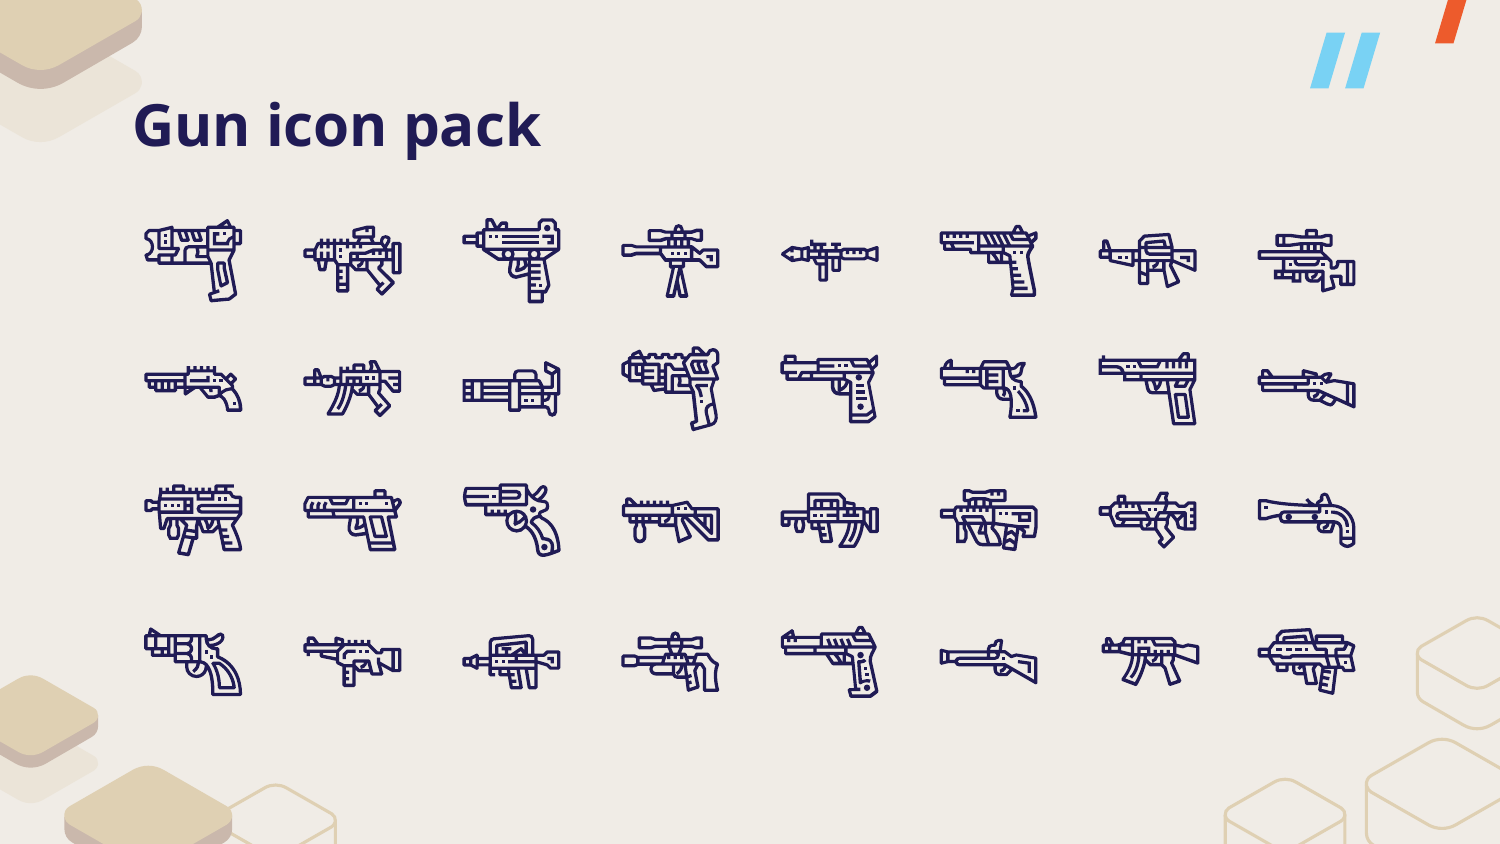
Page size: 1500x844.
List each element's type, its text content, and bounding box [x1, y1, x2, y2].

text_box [621, 223, 720, 299]
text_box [462, 633, 561, 690]
title Gun icon pack [117, 72, 1383, 167]
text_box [780, 625, 879, 699]
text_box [939, 638, 1038, 685]
text_box [621, 631, 720, 692]
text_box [303, 636, 402, 688]
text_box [144, 365, 243, 413]
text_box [1257, 228, 1356, 293]
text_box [303, 488, 403, 552]
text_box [1257, 368, 1356, 409]
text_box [144, 484, 243, 557]
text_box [780, 492, 880, 549]
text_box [1098, 232, 1197, 289]
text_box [1098, 351, 1197, 426]
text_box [1098, 491, 1197, 549]
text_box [1257, 492, 1356, 549]
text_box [462, 217, 561, 304]
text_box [303, 359, 402, 418]
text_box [939, 488, 1038, 552]
text_box [781, 239, 879, 282]
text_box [939, 224, 1038, 298]
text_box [621, 346, 720, 432]
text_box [621, 497, 721, 544]
text_box [1101, 636, 1200, 687]
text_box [462, 483, 561, 558]
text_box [144, 218, 243, 303]
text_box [303, 225, 402, 296]
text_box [462, 360, 561, 418]
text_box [780, 354, 879, 424]
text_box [1257, 627, 1356, 696]
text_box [143, 627, 243, 697]
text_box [939, 358, 1038, 420]
